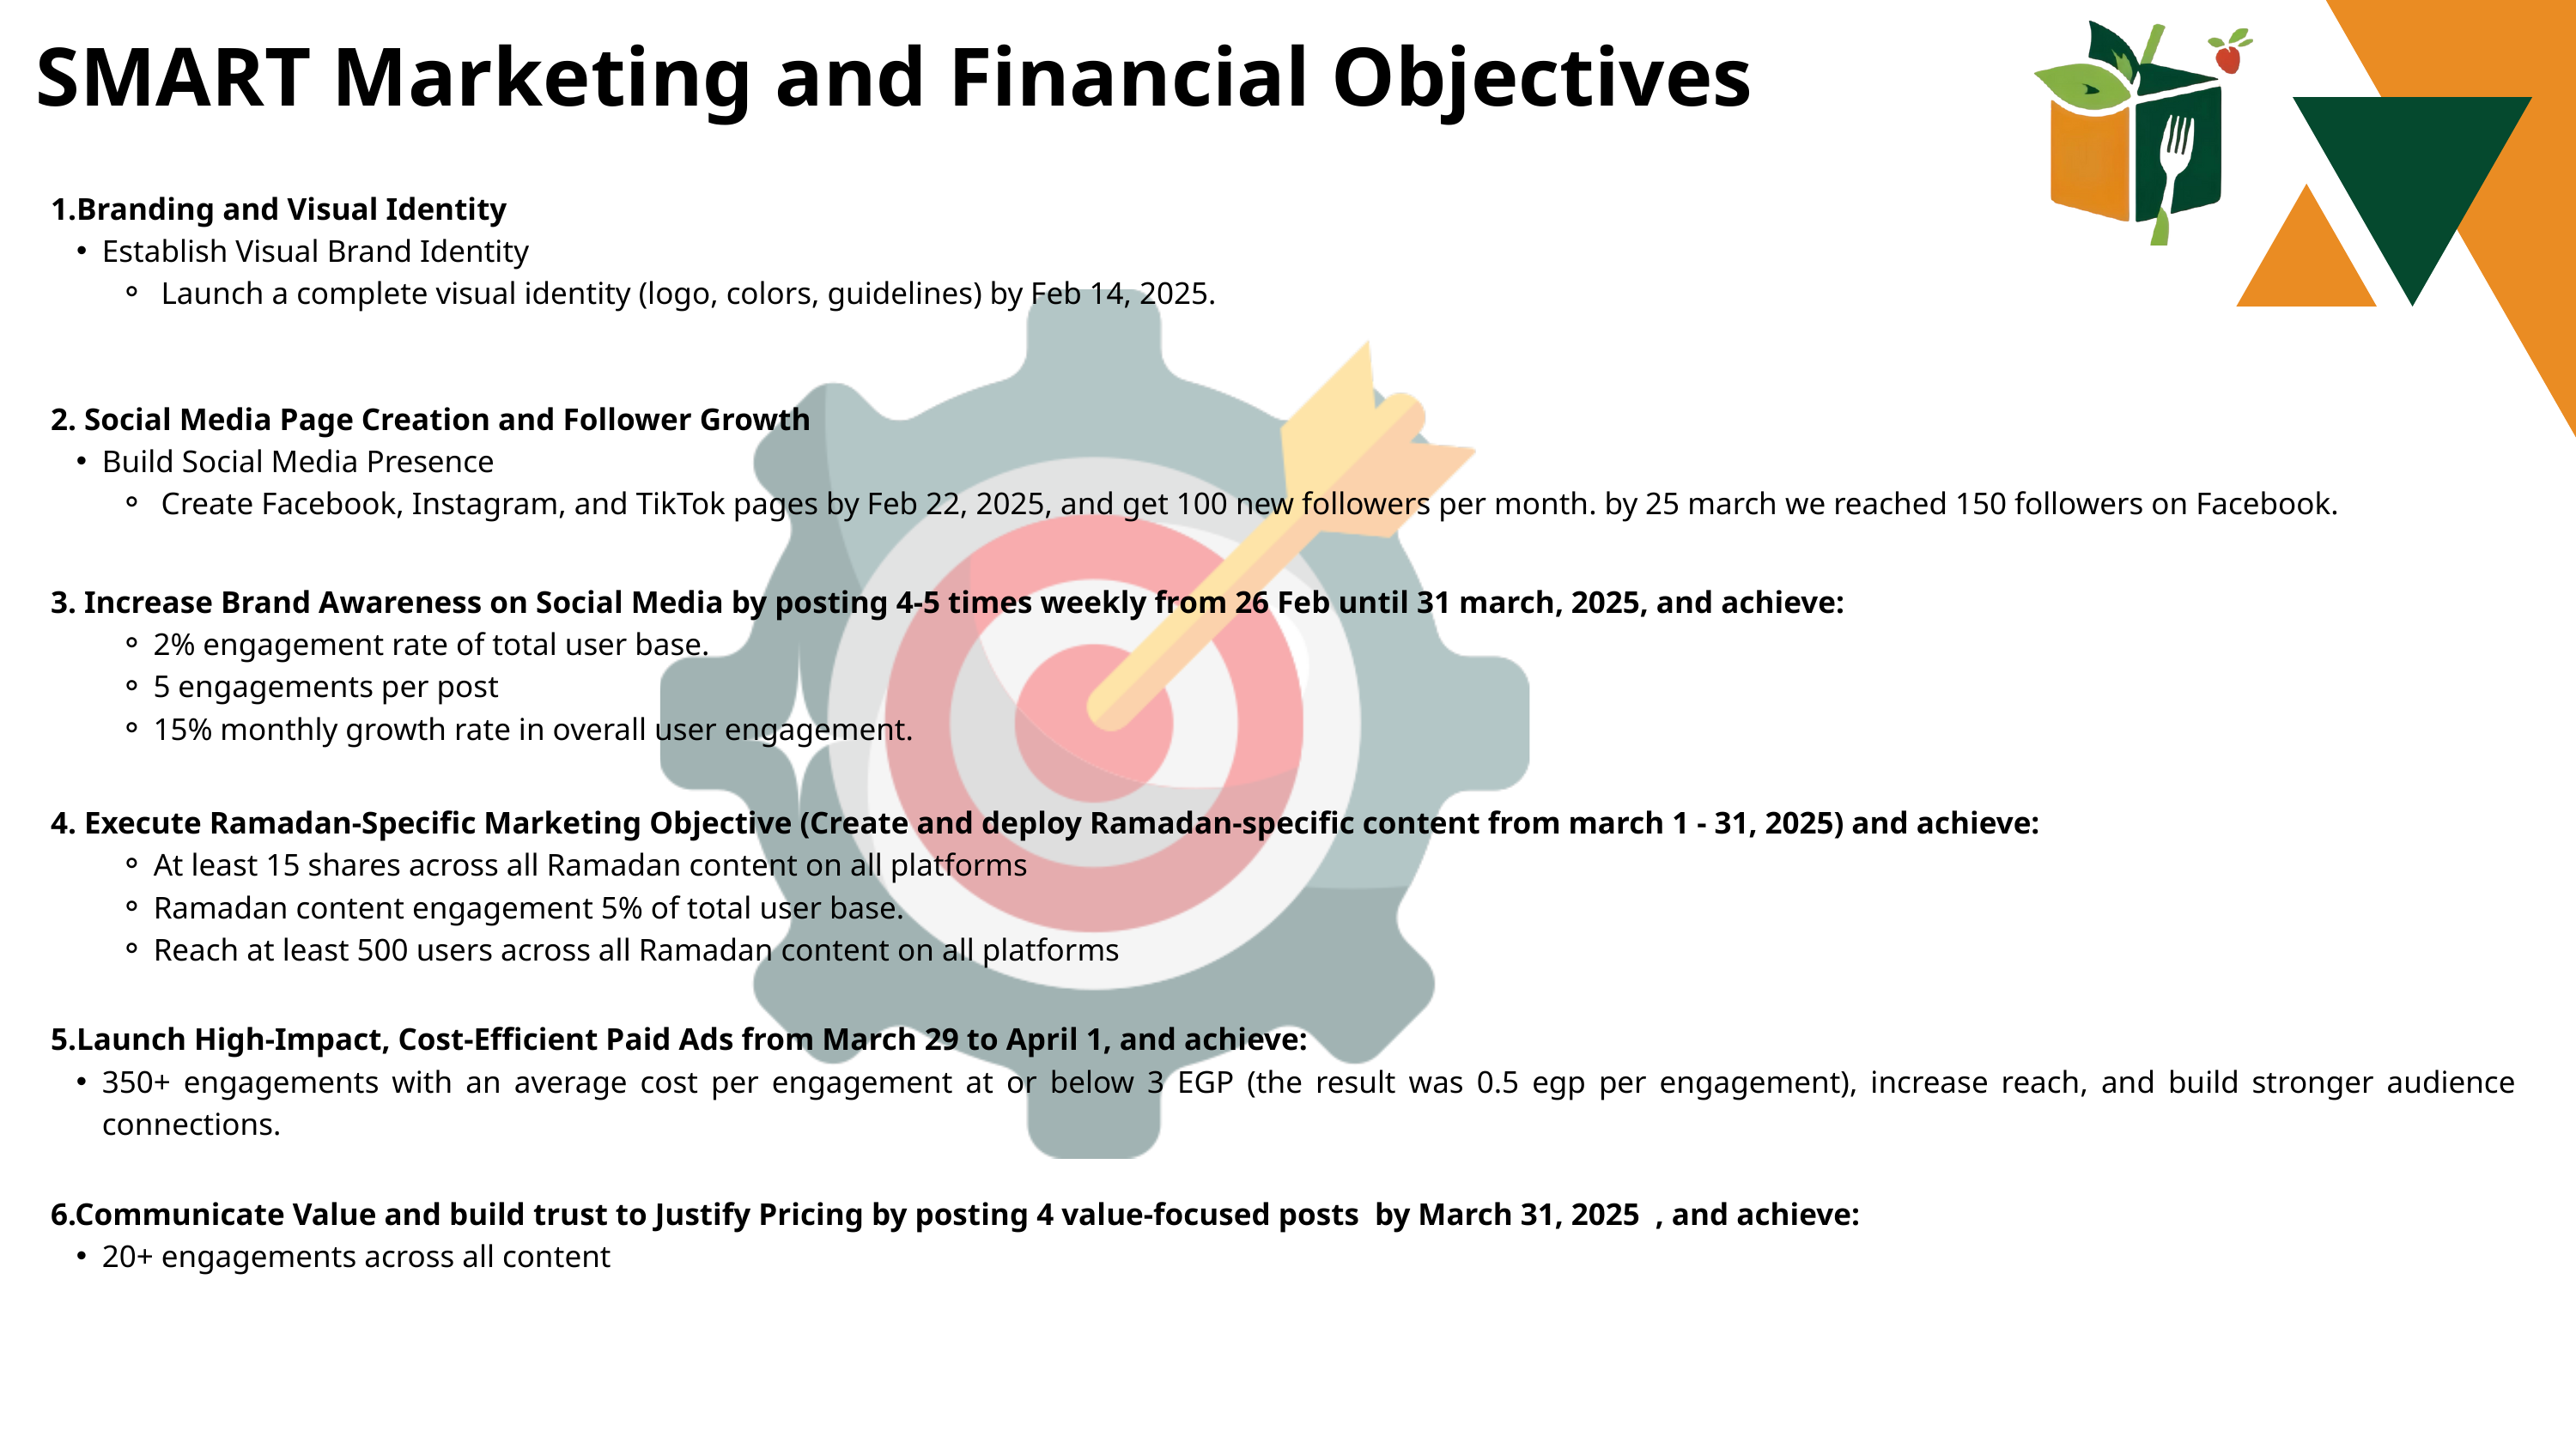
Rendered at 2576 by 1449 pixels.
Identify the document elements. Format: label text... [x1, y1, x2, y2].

text_box [1969, 0, 2189, 246]
text_box 5.Launch High-Impact, Cost-Efficient Paid Ads from March 29 to April 1, and achieve: 350+ engagements with an average cost per engagement at or below 3 EGP (the result was 0.5 egp per engagement), increase reach, and build stronger audience connections. [51, 1014, 2518, 1184]
text_box 6.Communicate Value and build trust to Justify Pricing by posting 4 value-focused posts by March 31, 2025 , and achieve: 20+ engagements across all content [51, 1189, 2518, 1274]
text_box 1.Branding and Visual Identity Establish Visual Brand Identity Launch a complete visual identity (logo, colors, guidelines) by Feb 14, 2025. [51, 183, 1288, 311]
text_box 3. Increase Brand Awareness on Social Media by posting 4-5 times weekly from 26 Feb until 31 march, 2025, and achieve: 2% engagement rate of total user base. 5 engagements per post 15% monthly growth rate in overall user engagement. [51, 577, 2532, 747]
text_box 2. Social Media Page Creation and Follower Growth Build Social Media Presence Create Facebook, Instagram, and TikTok pages by Feb 22, 2025, and get 100 new followers per month. by 25 march we reached 150 followers on Facebook. [51, 394, 2189, 521]
text_box [659, 521, 1530, 577]
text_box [2193, 0, 2576, 521]
text_box [659, 967, 1530, 1014]
text_box 4. Execute Ramadan-Specific Marketing Objective (Create and deploy Ramadan-specific content from march 1 - 31, 2025) and achieve: At least 15 shares across all Ramadan content on all platforms Ramadan content engagement 5% of total user base. Reach at least 500 users across all Ramadan content on all platforms [51, 797, 2502, 967]
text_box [2292, 96, 2533, 307]
text_box [659, 747, 1530, 797]
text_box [2236, 183, 2378, 307]
text_box [659, 289, 1530, 394]
text_box SMART Marketing and Financial Objectives [35, 26, 1969, 123]
